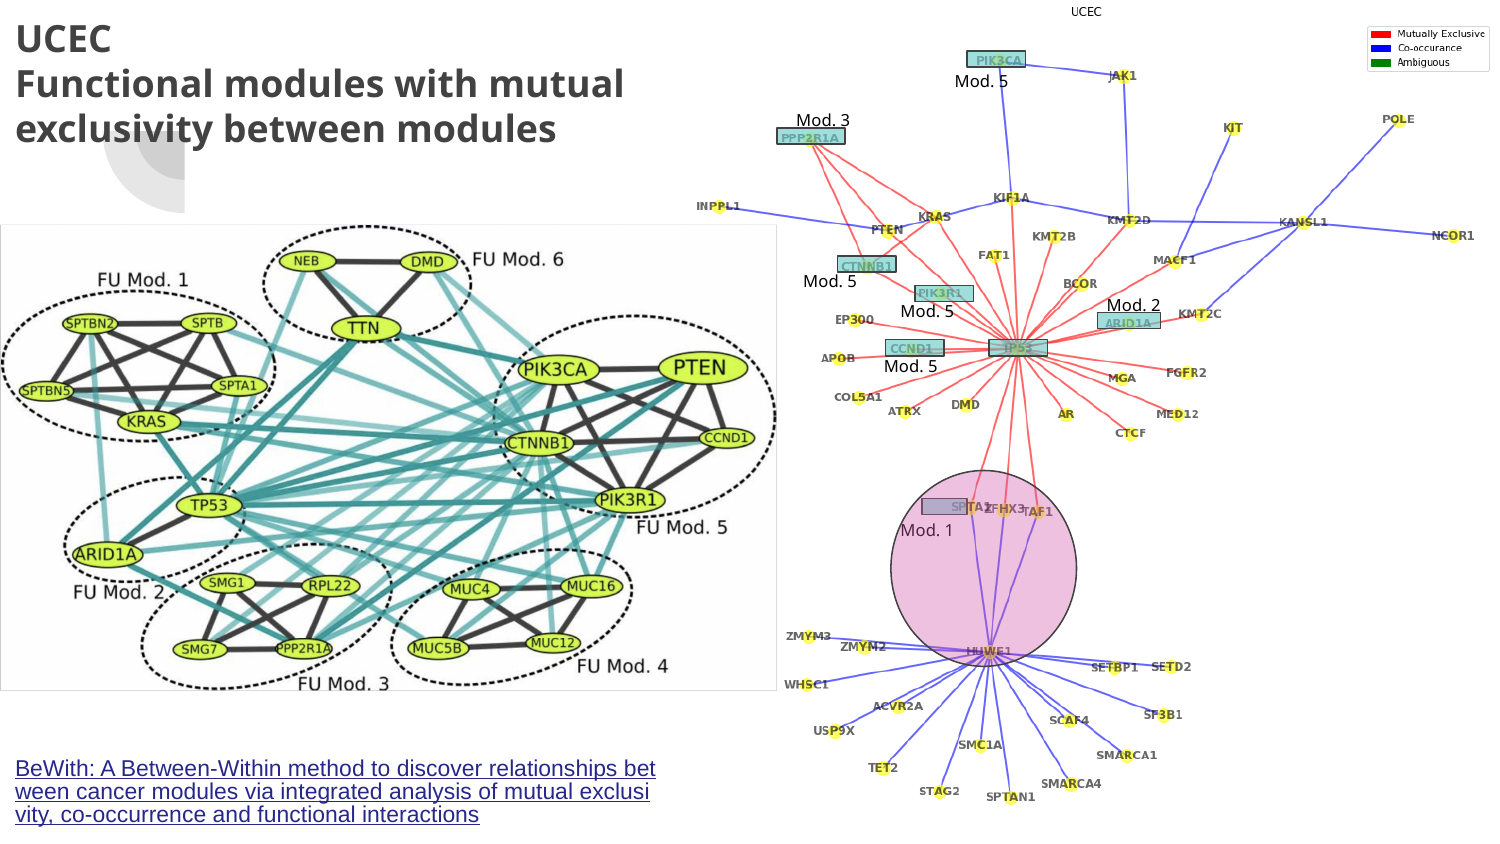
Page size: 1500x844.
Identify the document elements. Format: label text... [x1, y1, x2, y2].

title UCEC Functional modules with mutual exclusivity between modules [0, 0, 668, 150]
picture [0, 0, 1500, 844]
text_box BeWith: A Between-Within method to discover relationships between cancer modules via integrated analysis of mutual exclusivity, co-occurrence and functional interactions [0, 738, 665, 844]
